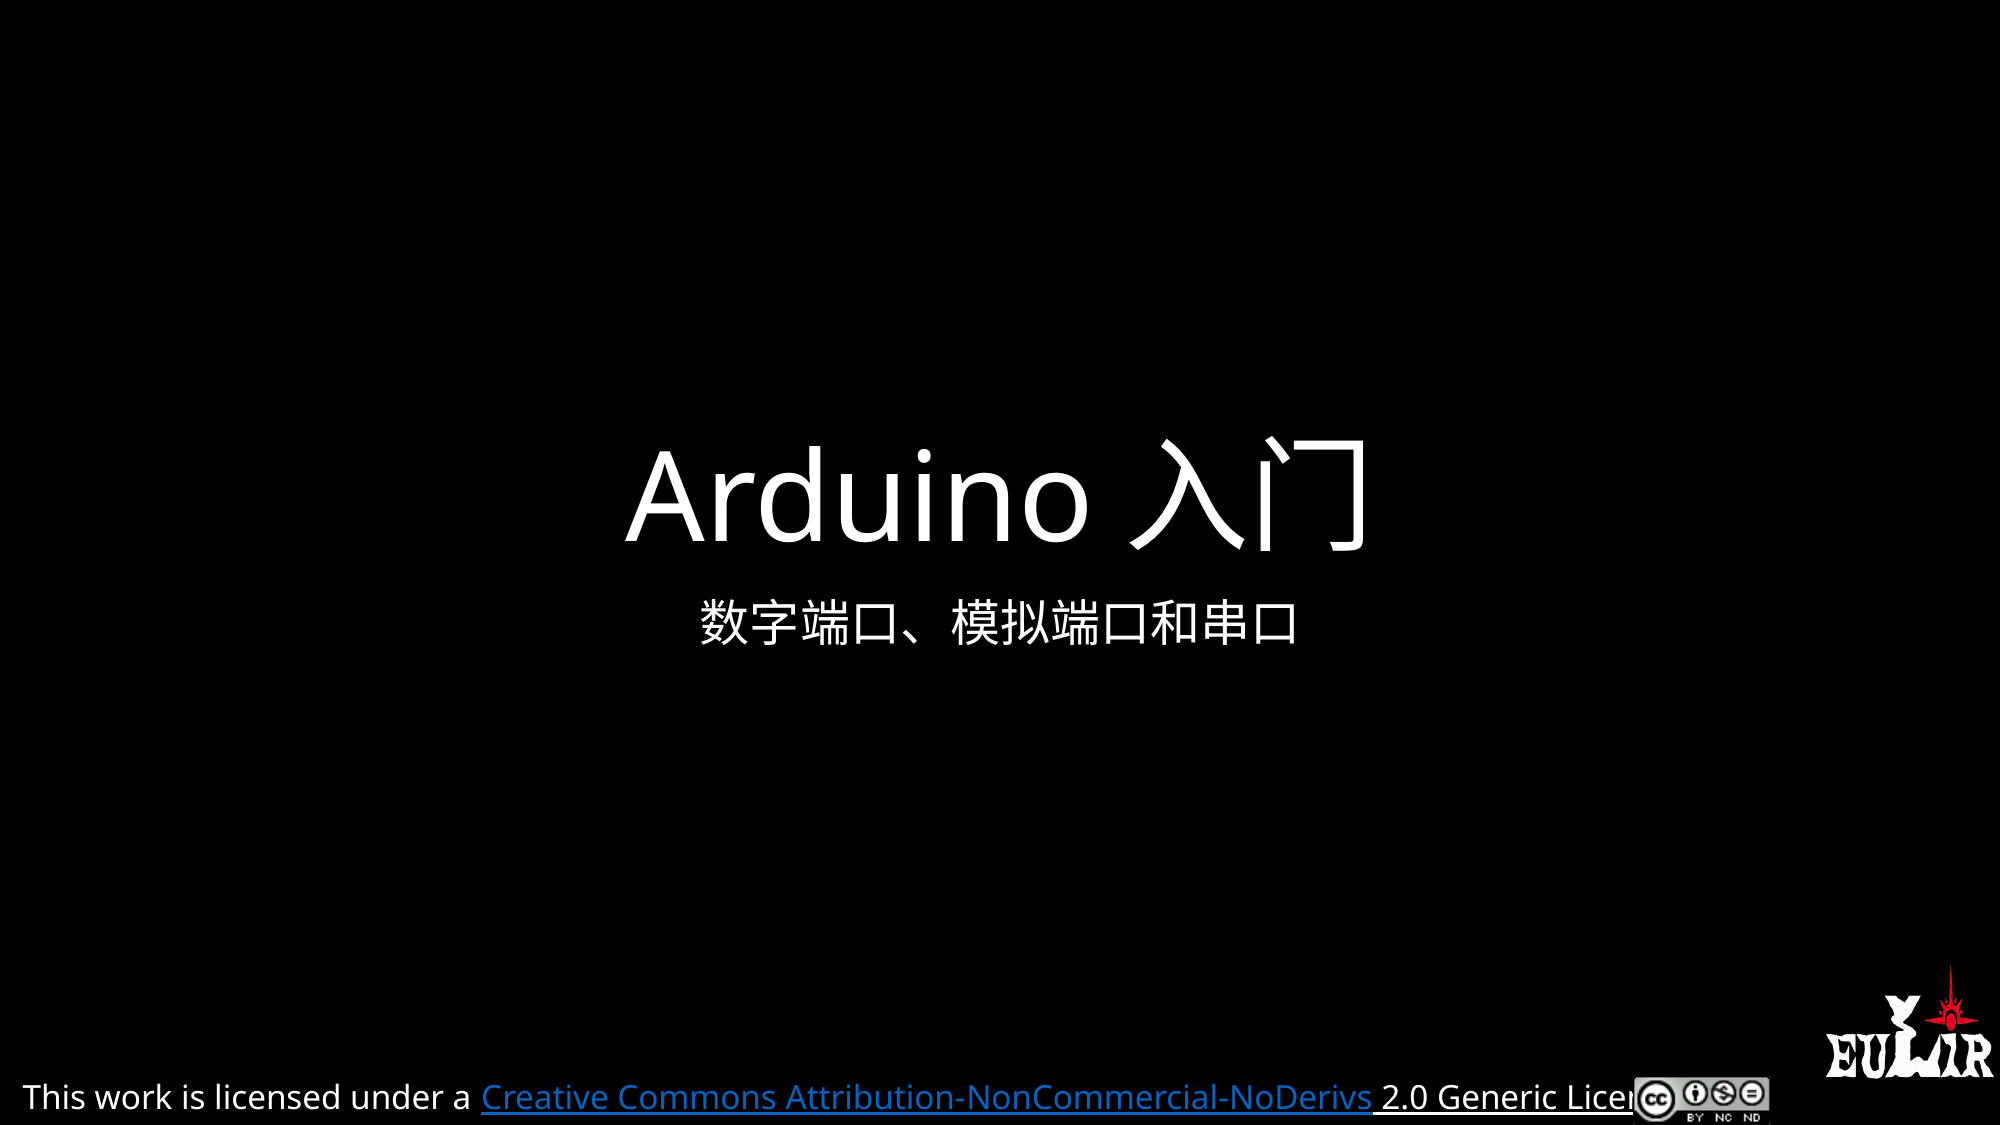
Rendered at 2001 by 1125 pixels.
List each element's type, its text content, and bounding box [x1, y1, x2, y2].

picture [1817, 941, 2000, 1125]
title Arduino入门 [249, 184, 1750, 576]
subtitle 数字端口、模拟端口和串口 [249, 590, 1750, 863]
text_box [7, 1069, 1908, 1125]
